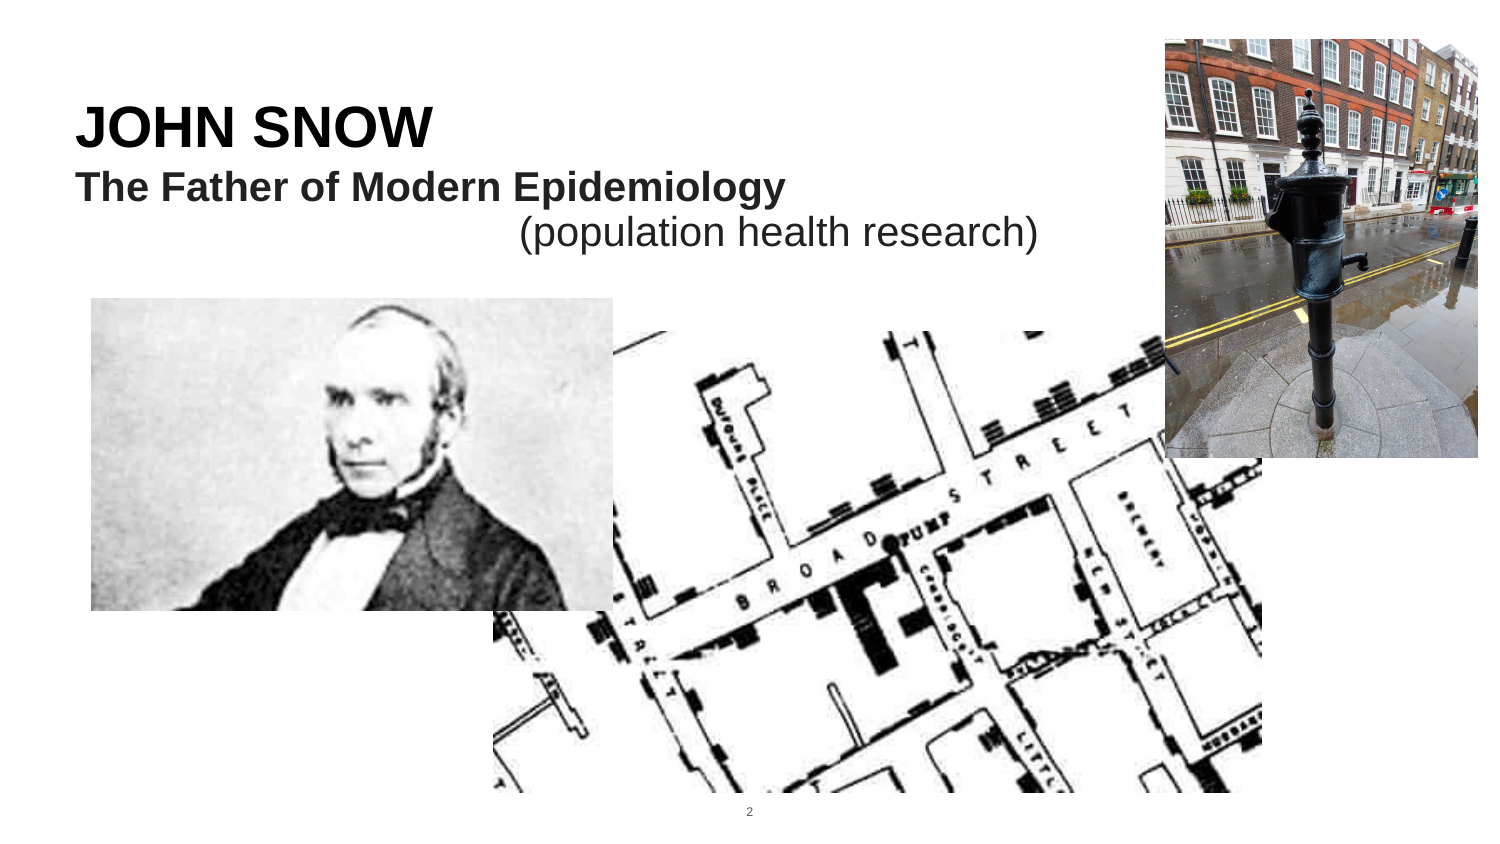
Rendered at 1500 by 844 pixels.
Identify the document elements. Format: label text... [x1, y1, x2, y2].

slide_number ‹#› [712, 802, 788, 819]
picture [493, 39, 1479, 793]
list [91, 298, 613, 612]
title JOHN SNOW [75, 58, 1159, 161]
list The Father of Modern Epidemiology (population health research) [75, 165, 1159, 228]
